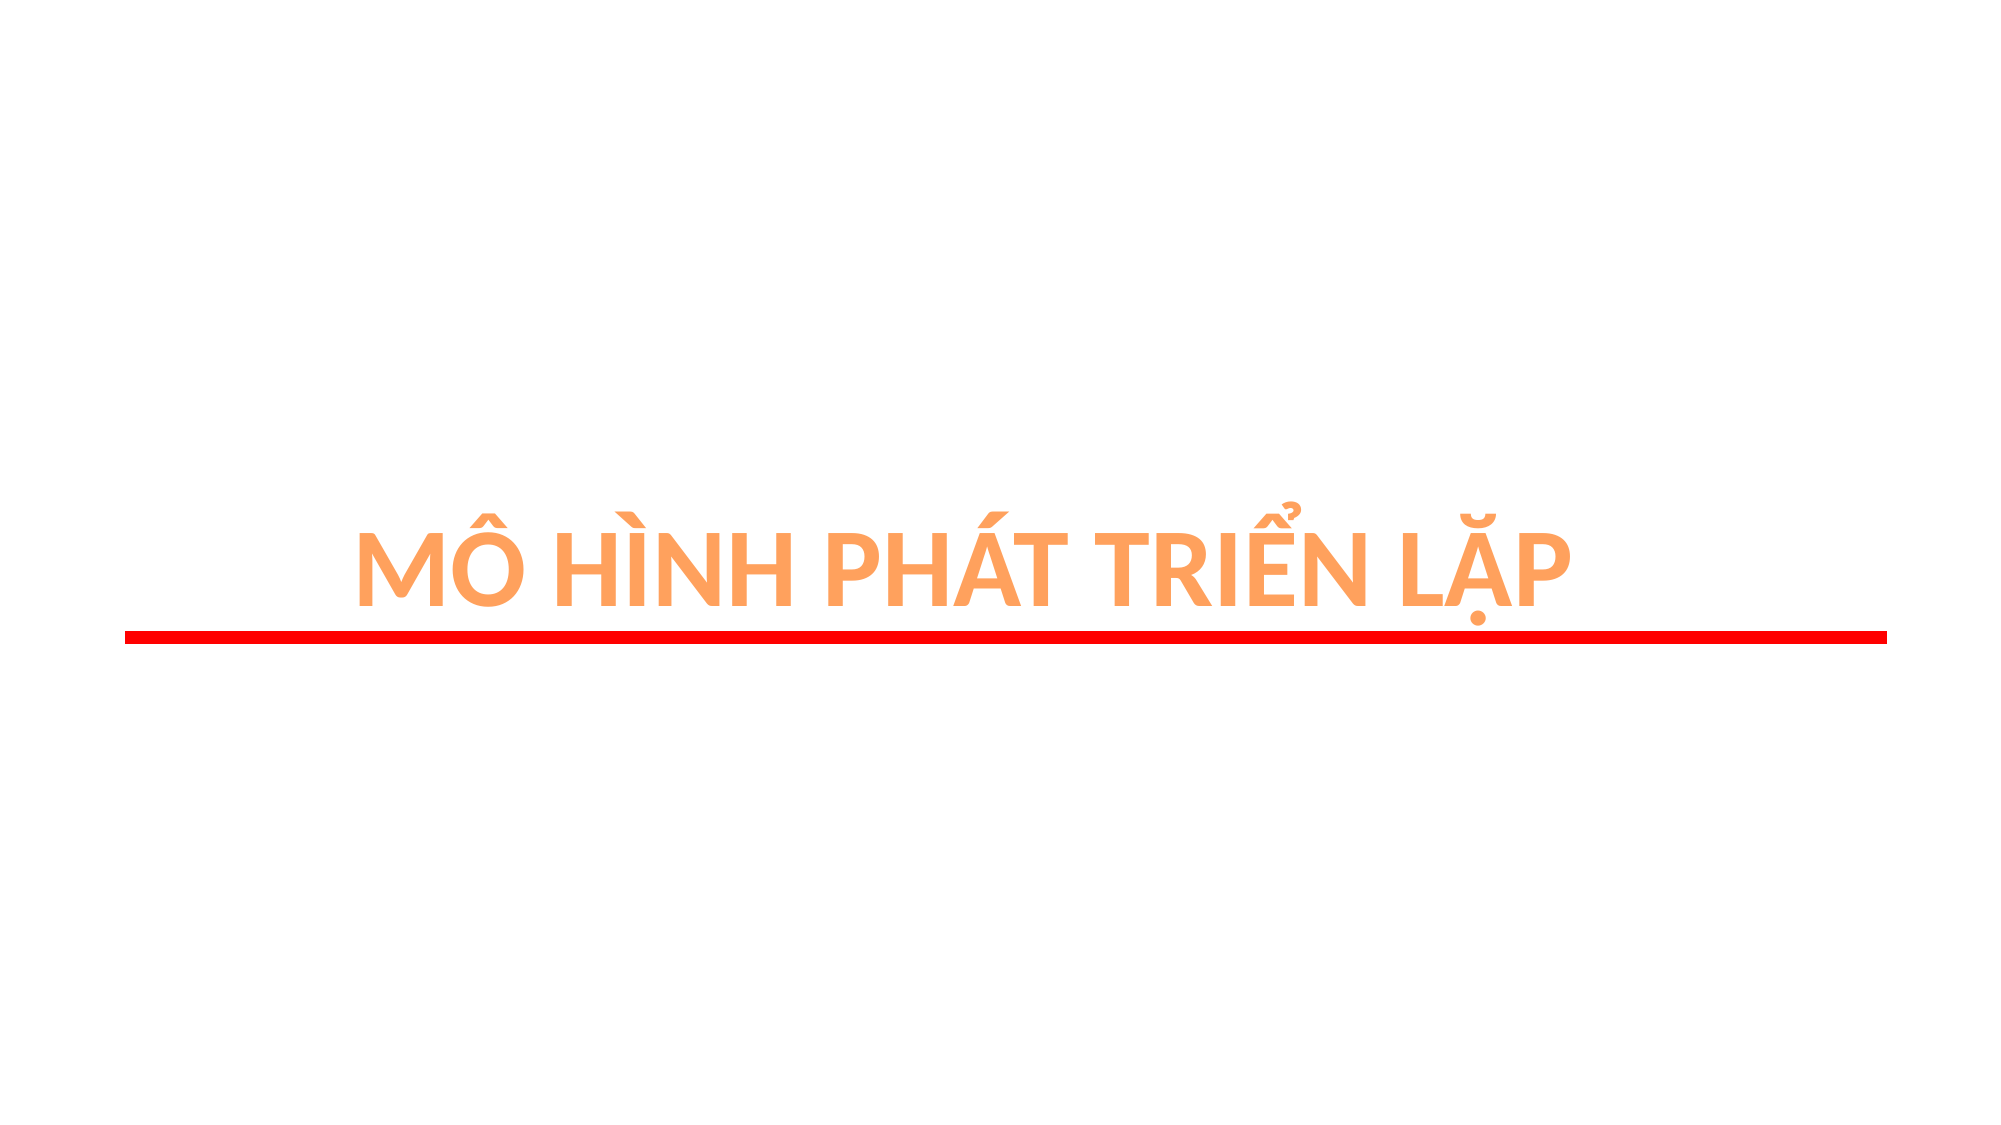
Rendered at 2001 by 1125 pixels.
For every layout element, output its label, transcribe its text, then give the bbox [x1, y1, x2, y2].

text_box mô hình phát triển lặp [337, 486, 1798, 631]
